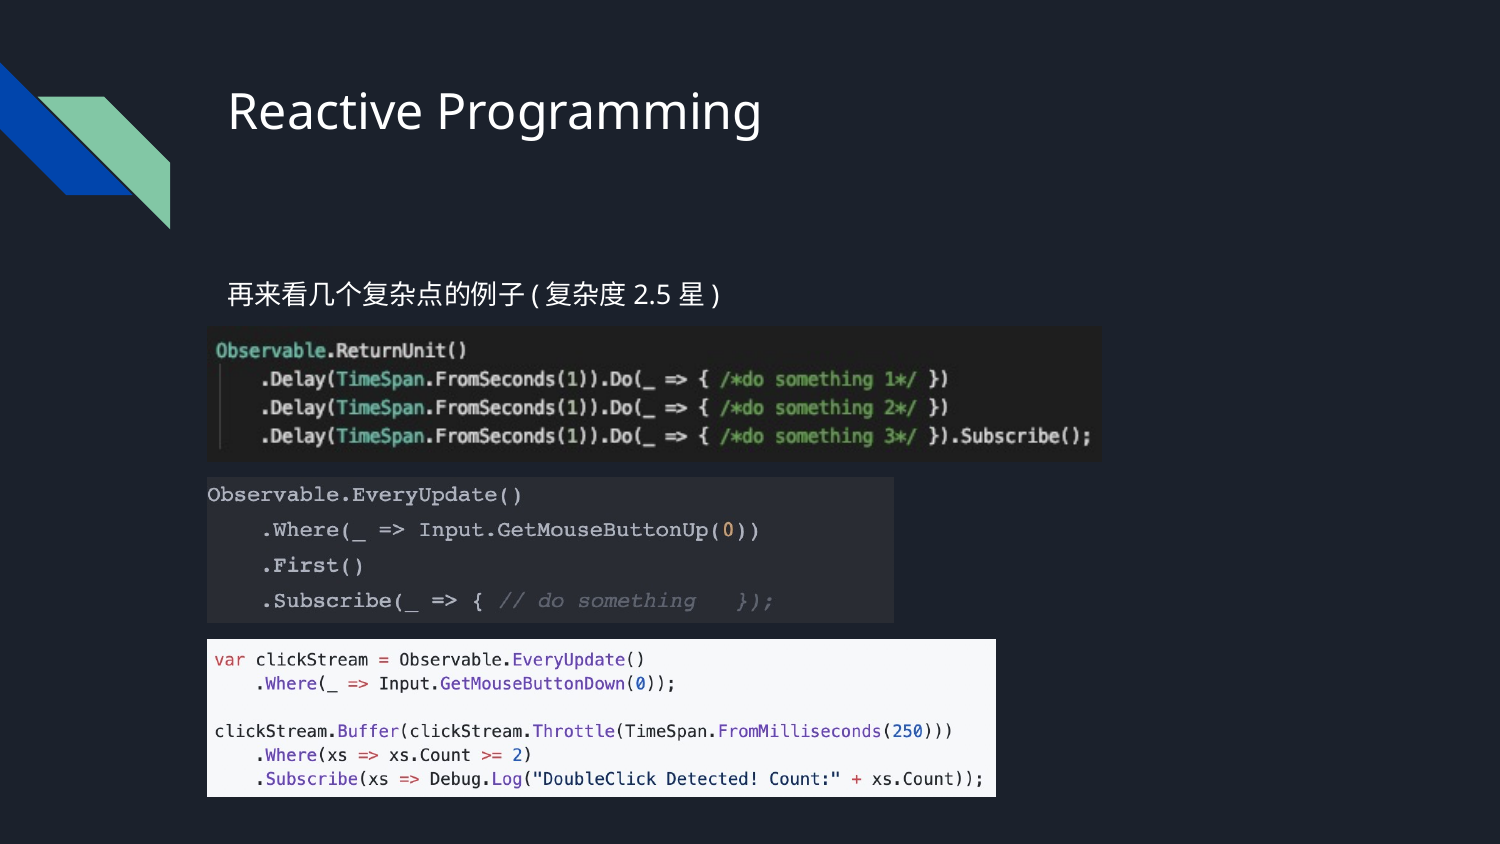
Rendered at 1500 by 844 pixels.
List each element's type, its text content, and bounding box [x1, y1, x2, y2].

list 再来看几个复杂点的例子(复杂度2.5星) [212, 257, 1368, 735]
title Reactive Programming [212, 64, 1368, 215]
picture [207, 638, 996, 798]
picture [207, 477, 894, 623]
picture [207, 326, 1102, 462]
